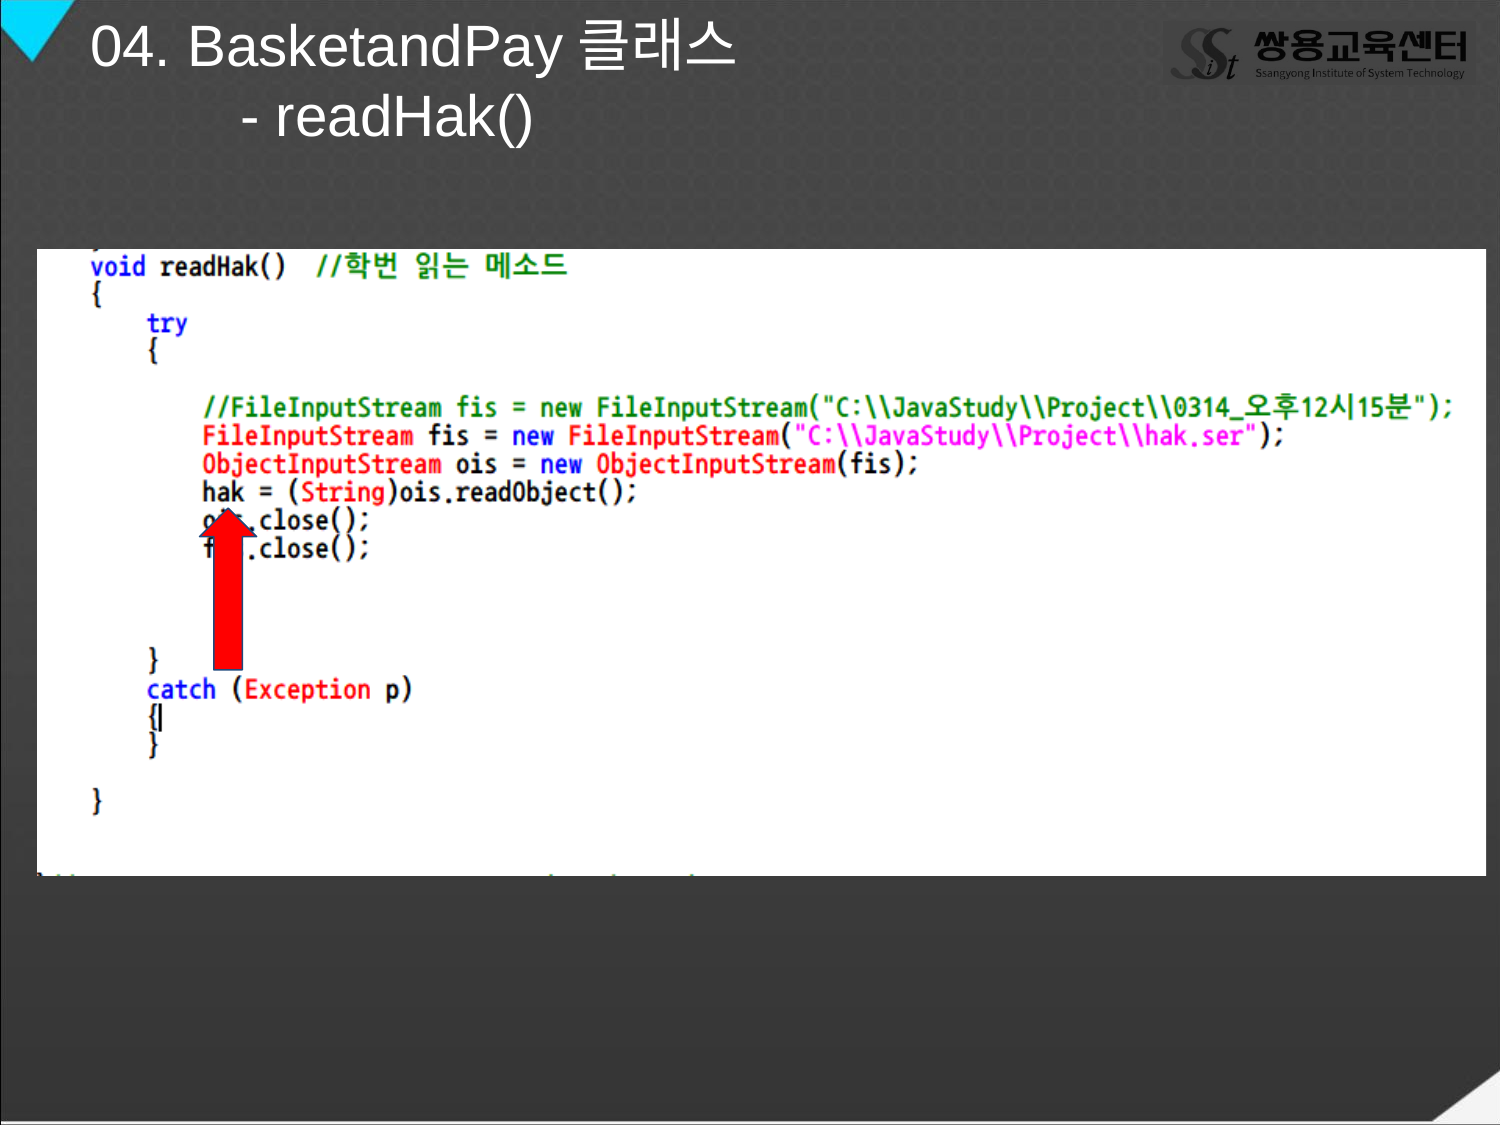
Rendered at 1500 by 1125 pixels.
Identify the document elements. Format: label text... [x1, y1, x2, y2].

picture [0, 0, 1500, 1125]
title 04. BasketandPay클래스 - readHak() [75, 43, 1050, 183]
